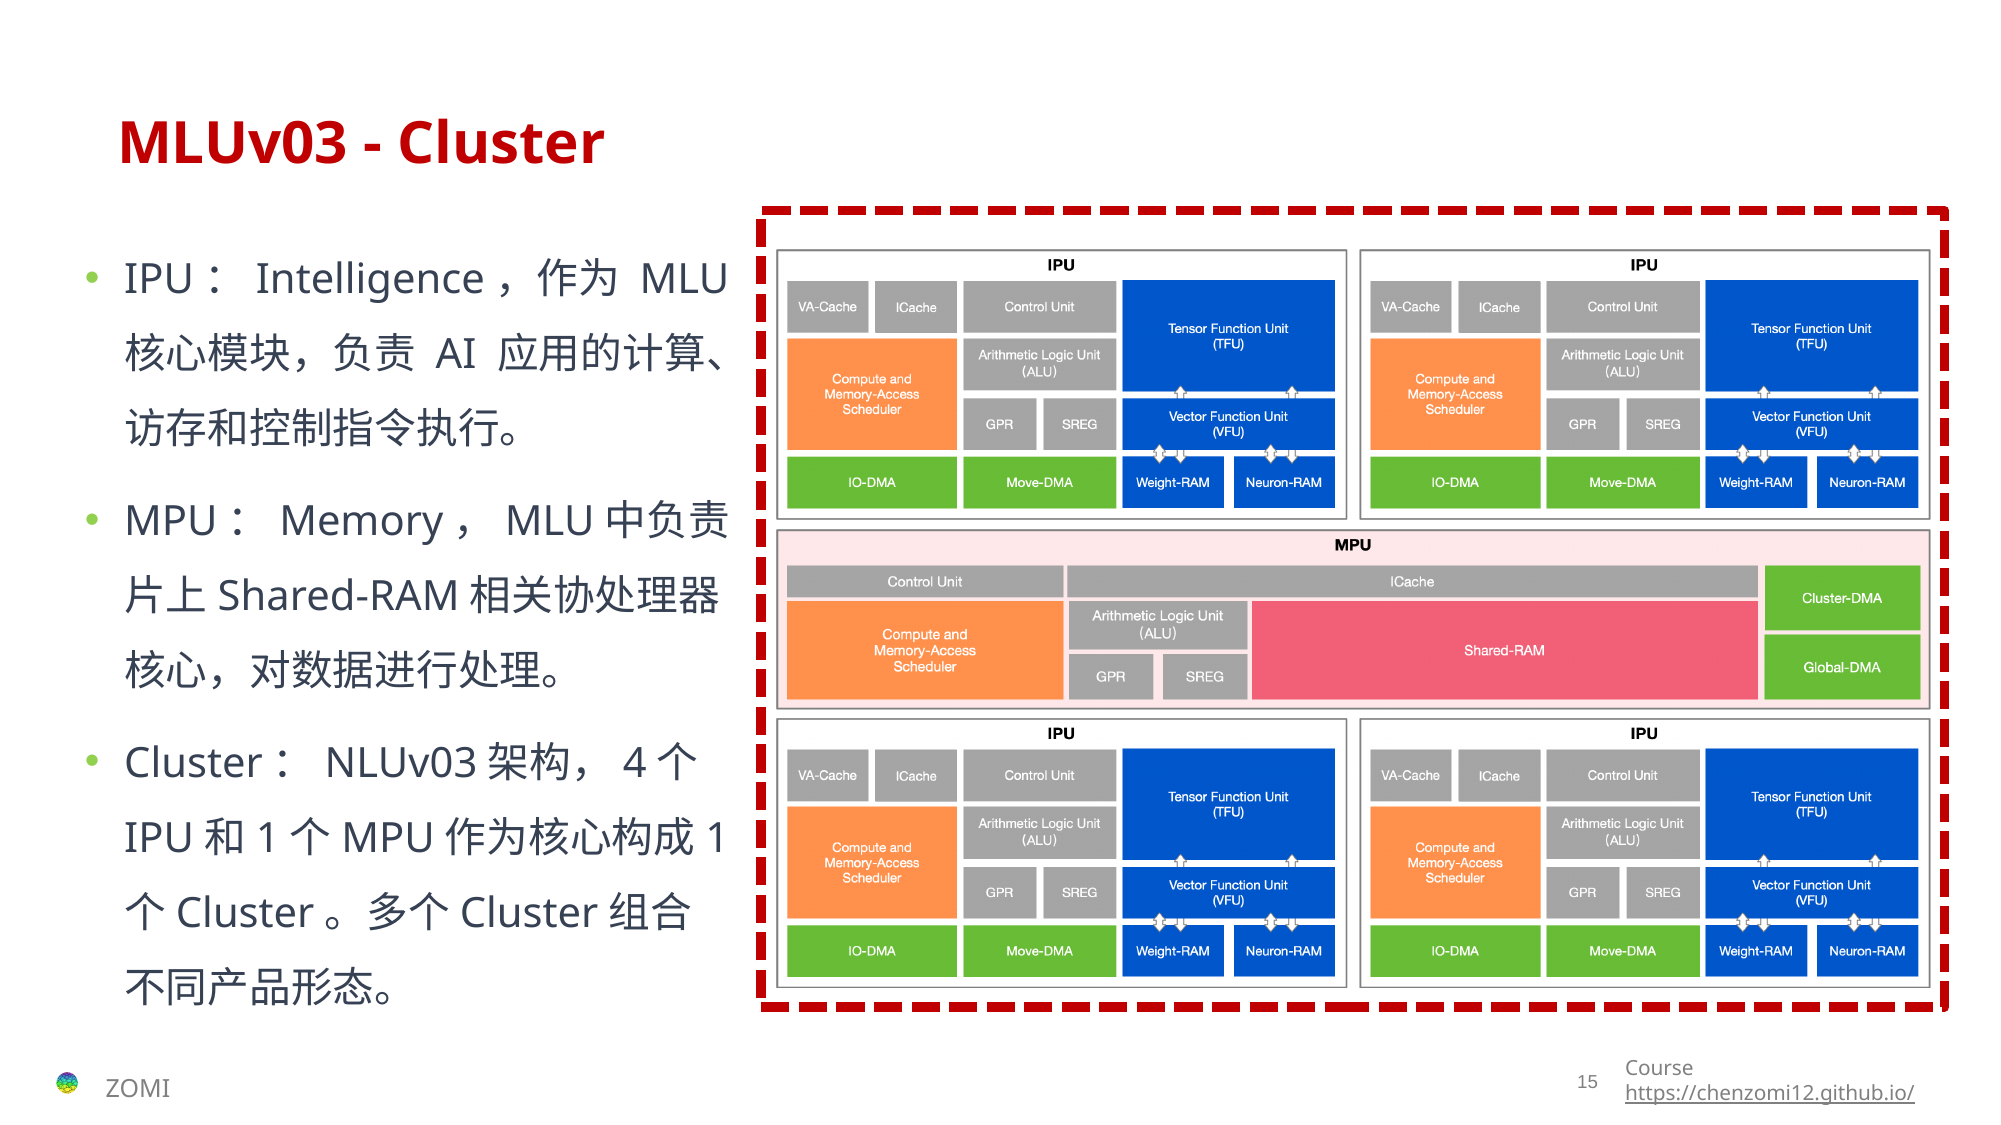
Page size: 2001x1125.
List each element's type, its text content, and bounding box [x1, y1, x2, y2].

picture [57, 1073, 77, 1093]
list IPU：Intelligence，作为 MLU 核心模块，负责 AI 应用的计算、访存和控制指令执行。 MPU：Memory，MLU中负责片上Shared-RAM相关协处理器核心，对数据进行处理。 Cluster：NLUv03架构，4个IPU和1个MPU作为核心构成1个Cluster。多个Cluster组合不同产品形态。 [70, 210, 749, 1027]
picture [774, 249, 1931, 988]
title MLUv03 - Cluster [102, 91, 1901, 189]
text_box [759, 209, 1947, 1009]
